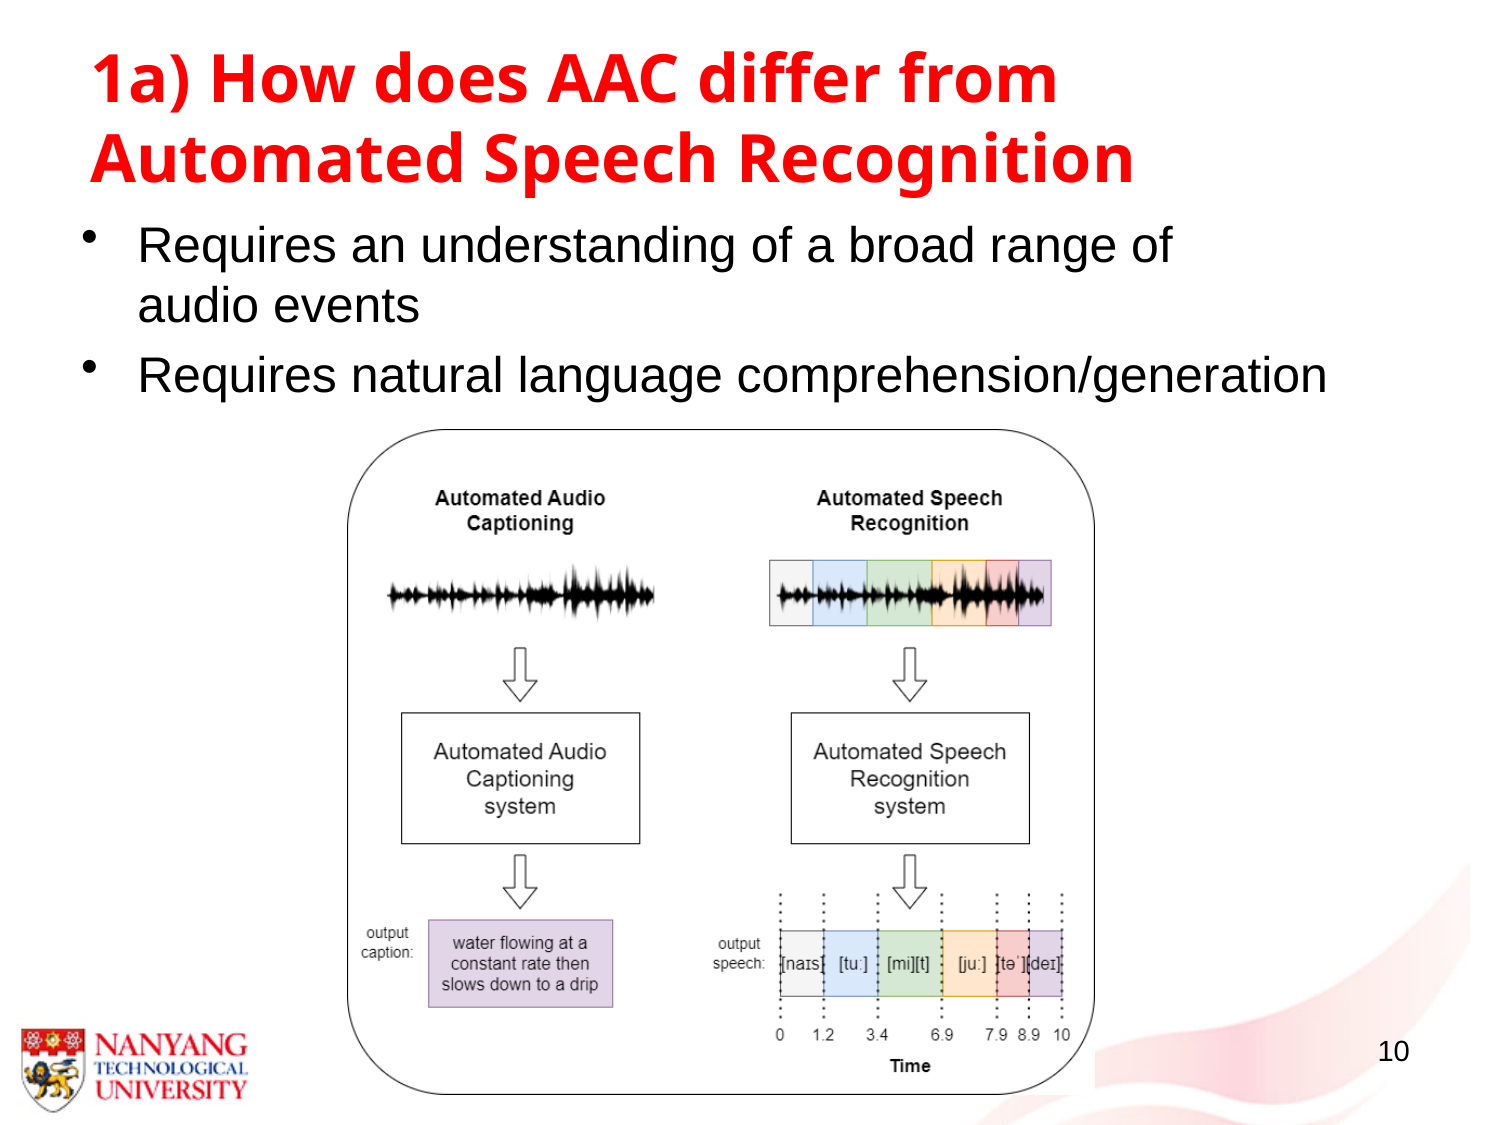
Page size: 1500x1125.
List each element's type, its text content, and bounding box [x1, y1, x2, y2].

picture [0, 1, 1470, 1125]
slide_number 10 [1094, 1024, 1426, 1103]
list Requires an understanding of a broad range of audio events Requires natural language comprehension/generation [65, 205, 1417, 981]
title 1a) How does AAC differ from Automated Speech Recognition [74, 46, 1426, 185]
